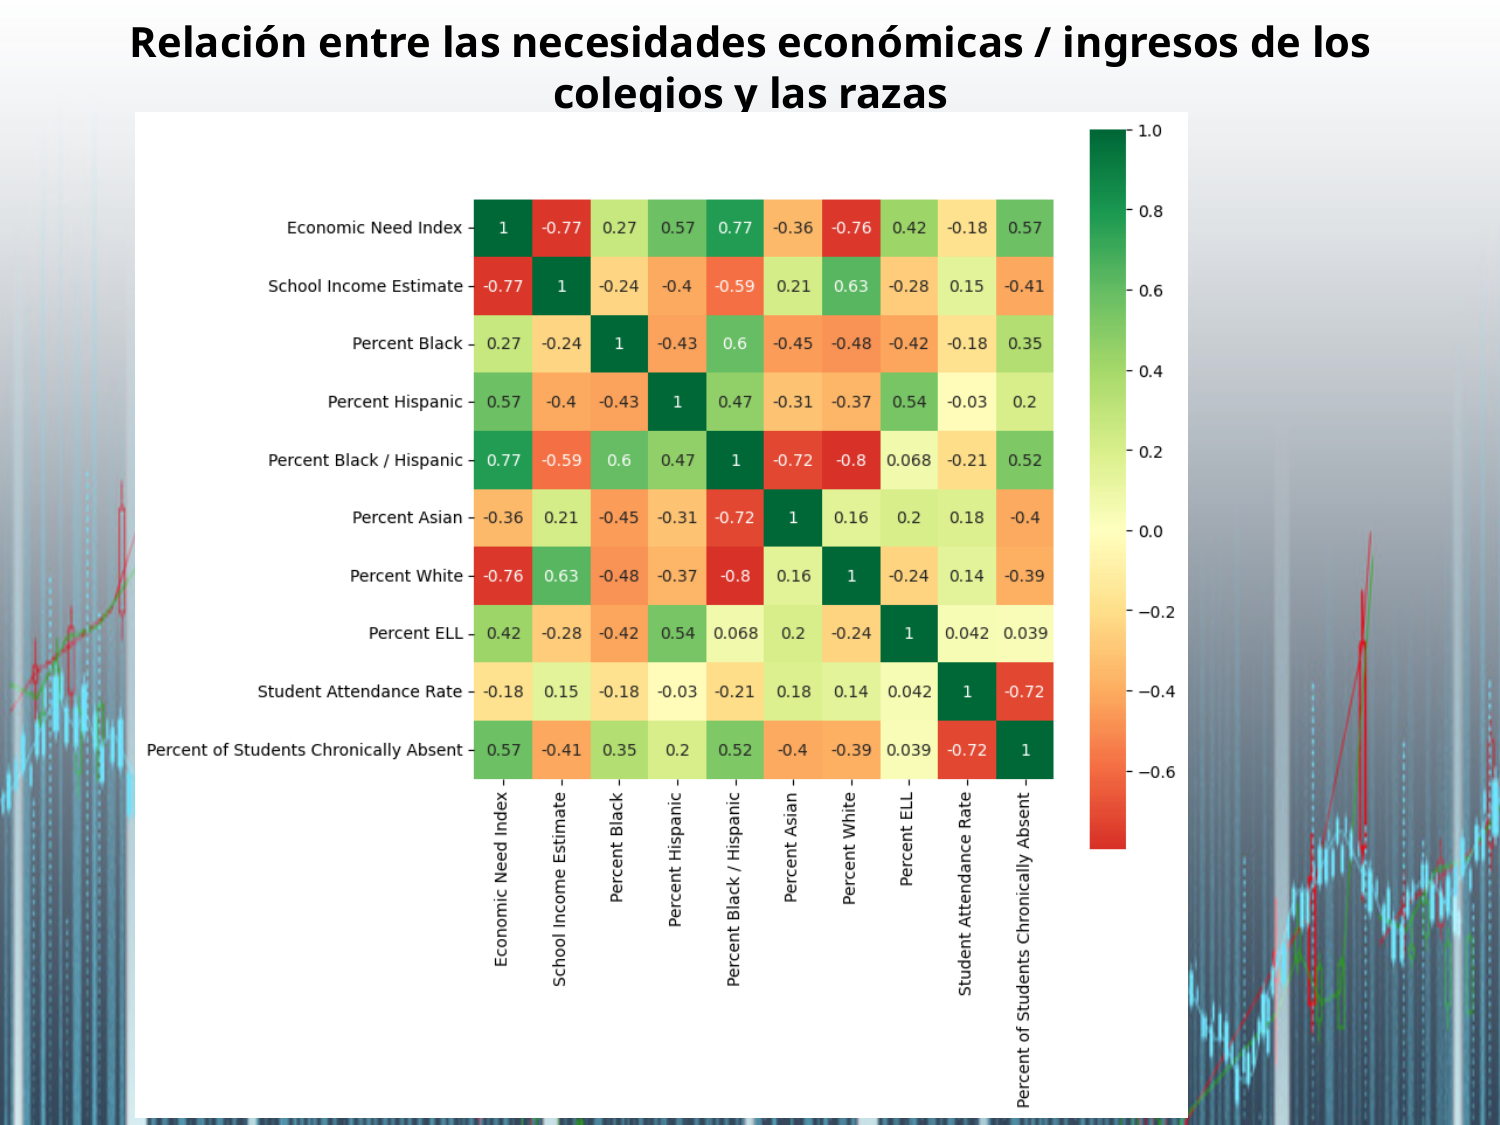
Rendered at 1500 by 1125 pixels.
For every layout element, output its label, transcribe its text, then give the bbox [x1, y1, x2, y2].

text_box Relación entre las necesidades económicas / ingresos de los colegios y las razas [76, 7, 1426, 126]
picture [0, 0, 1500, 1125]
